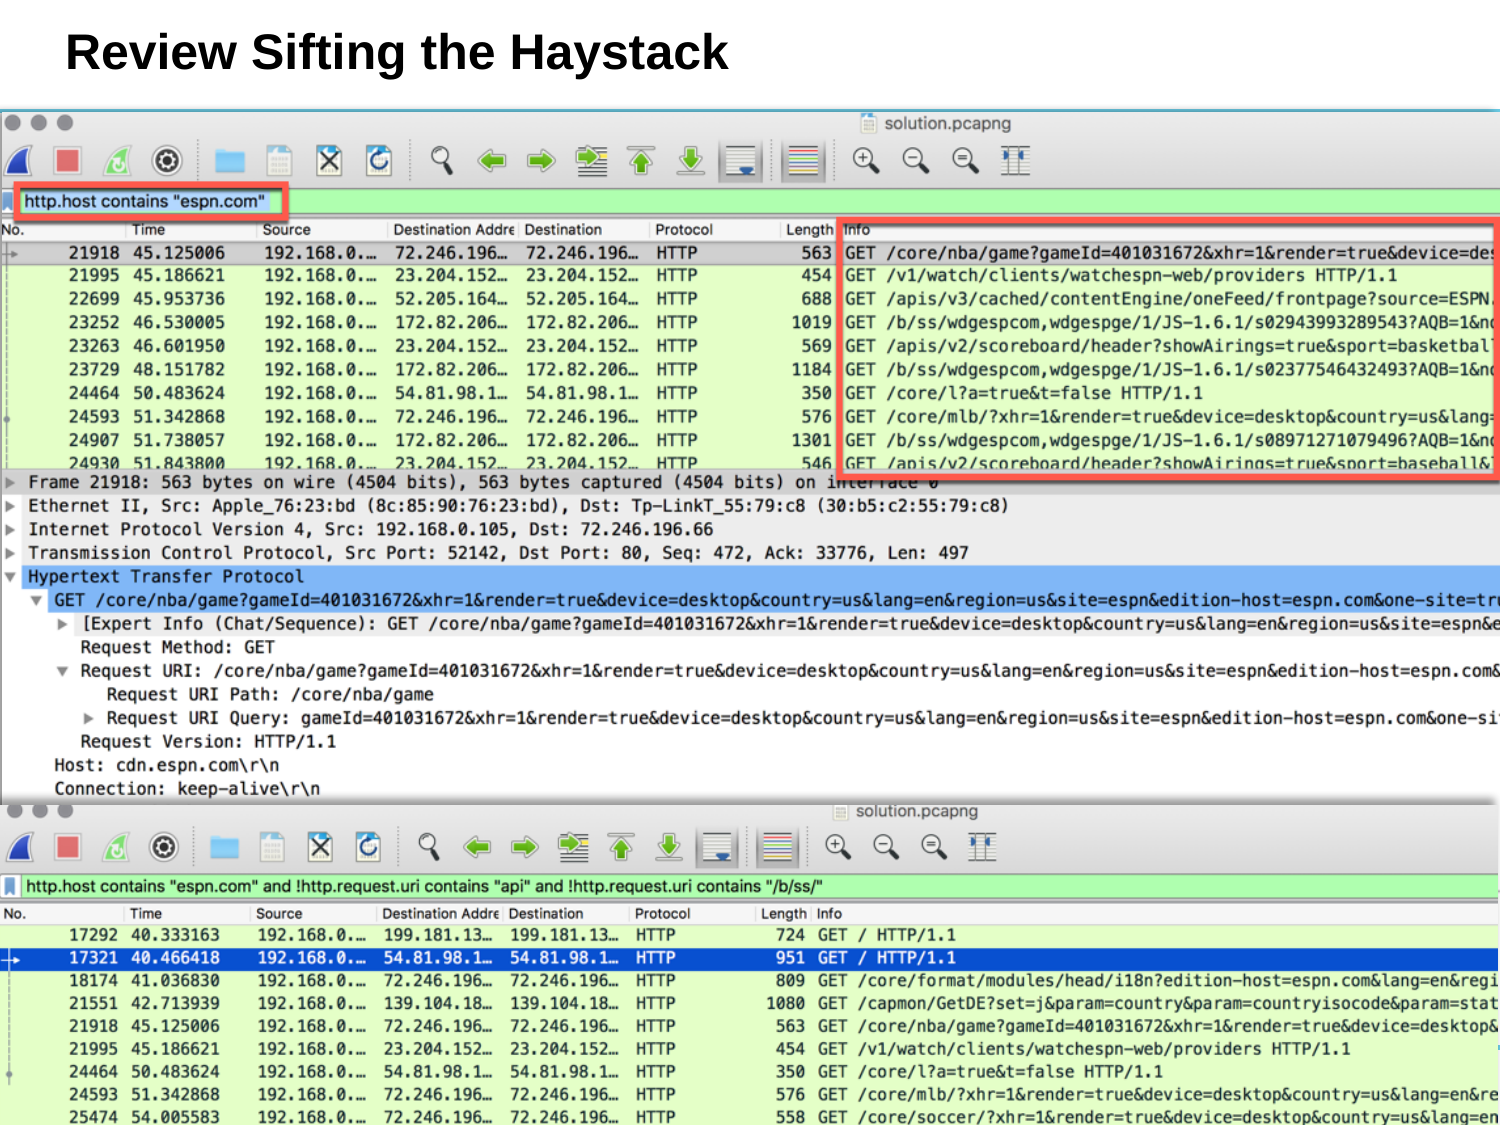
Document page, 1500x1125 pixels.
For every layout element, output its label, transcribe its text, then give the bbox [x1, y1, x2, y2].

title Review Sifting the Haystack [50, 0, 1475, 106]
picture [0, 112, 1500, 1125]
